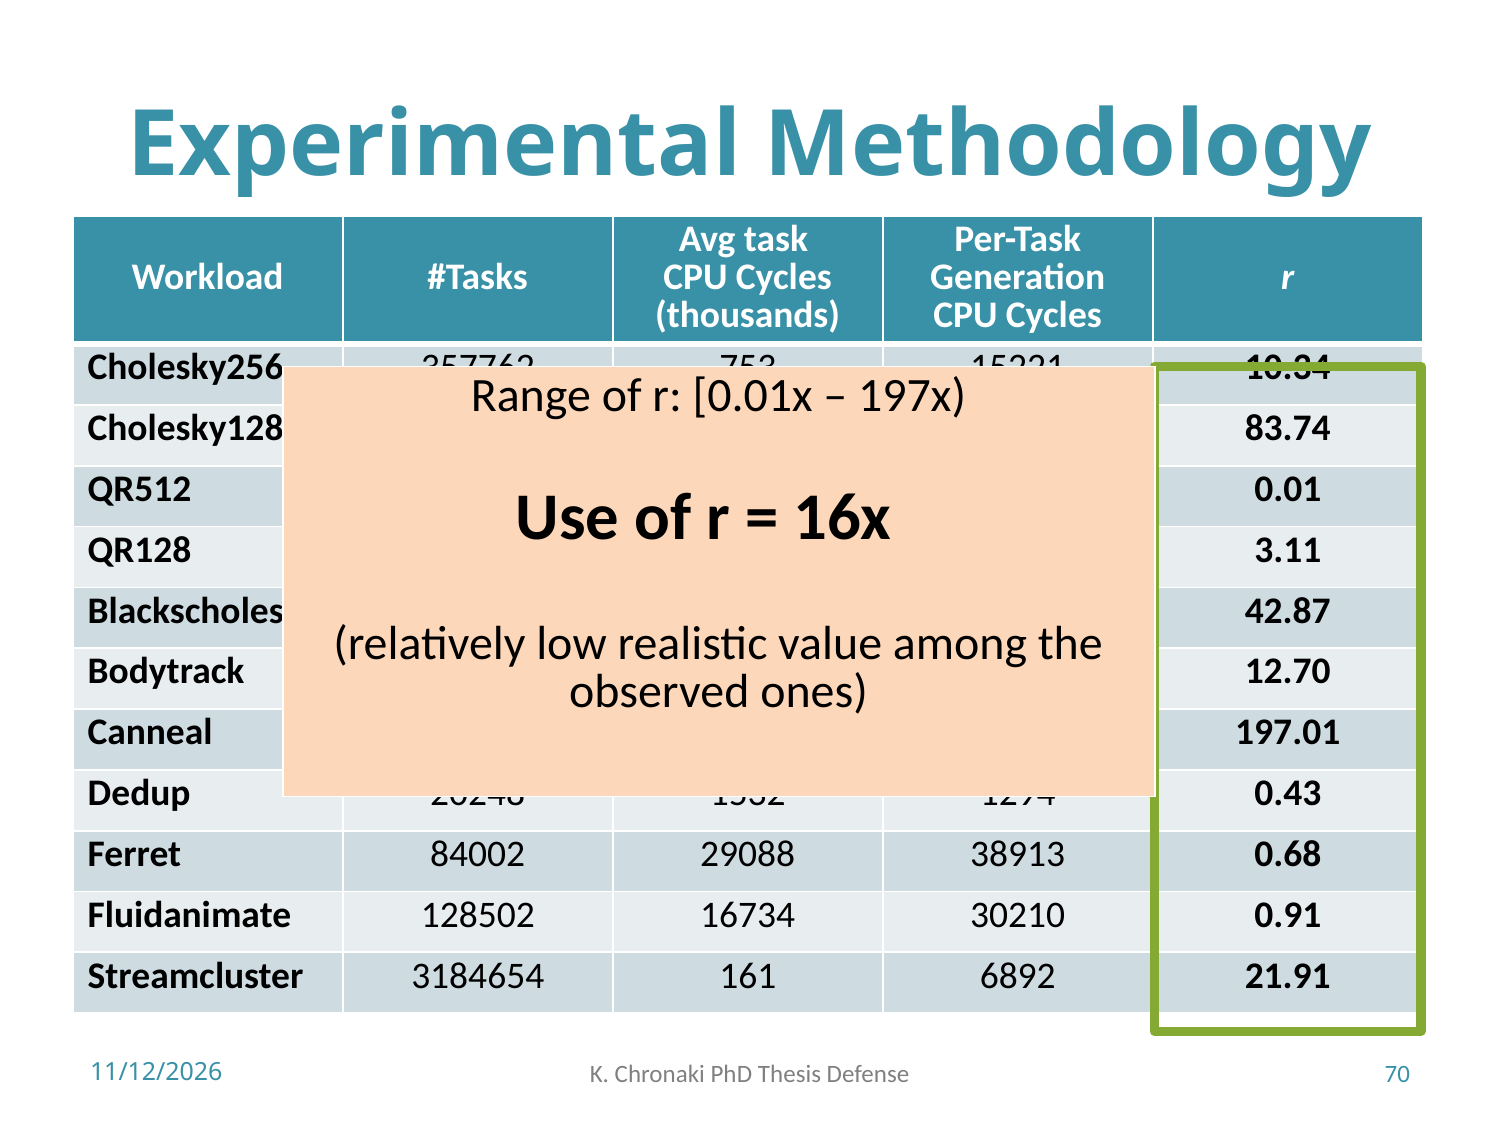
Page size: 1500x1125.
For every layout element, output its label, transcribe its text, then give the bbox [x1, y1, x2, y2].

title Experimental Methodology [75, 45, 1425, 233]
table_cell QR128 [74, 527, 282, 587]
table_cell 753 [614, 347, 882, 366]
slide_number 70 [1074, 1042, 1425, 1103]
table_cell Fluidanimate [74, 892, 342, 951]
table_cell 29088 [614, 832, 882, 891]
table_header Workload [74, 217, 342, 341]
table_header r [1154, 217, 1422, 341]
table_header Range of r: [0.01x – 197x) Use of r = 16x (relatively low realistic value among the observed ones) [284, 367, 1154, 796]
table_header Per-Task Generation CPU Cycles [884, 217, 1152, 341]
table_cell 15221 [884, 347, 1152, 366]
table_cell Cholesky256 [74, 347, 342, 404]
table_header #Tasks [344, 217, 612, 341]
table_cell 16734 [614, 892, 882, 951]
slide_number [75, 1042, 425, 1103]
table_cell Canneal [74, 710, 282, 769]
table_cell Dedup [74, 771, 342, 830]
table_cell 3184654 [344, 953, 612, 1012]
table_cell 128502 [344, 892, 612, 951]
table_cell 20248 [344, 797, 612, 830]
table_cell 84002 [344, 832, 612, 891]
table_cell Streamcluster [74, 953, 342, 1012]
table_cell Cholesky128 [74, 406, 282, 465]
table_cell 10.34 [1154, 347, 1422, 365]
table_cell Bodytrack [74, 649, 282, 708]
table_cell 357762 [344, 347, 612, 366]
table_cell QR512 [74, 467, 282, 526]
table_cell 6892 [884, 953, 1152, 1012]
table_cell 1294 [884, 797, 1152, 830]
table_cell 1532 [614, 797, 882, 830]
table_cell Ferret [74, 832, 342, 891]
table_cell 161 [614, 953, 882, 1012]
table_cell 38913 [884, 832, 1152, 891]
table_header Avg task CPU Cycles (thousands) [614, 217, 882, 341]
footer K. Chronaki PhD Thesis Defense [512, 1042, 988, 1103]
table_cell Blackscholes [74, 588, 282, 647]
table_cell 30210 [884, 892, 1152, 951]
text_box [1153, 365, 1422, 1033]
